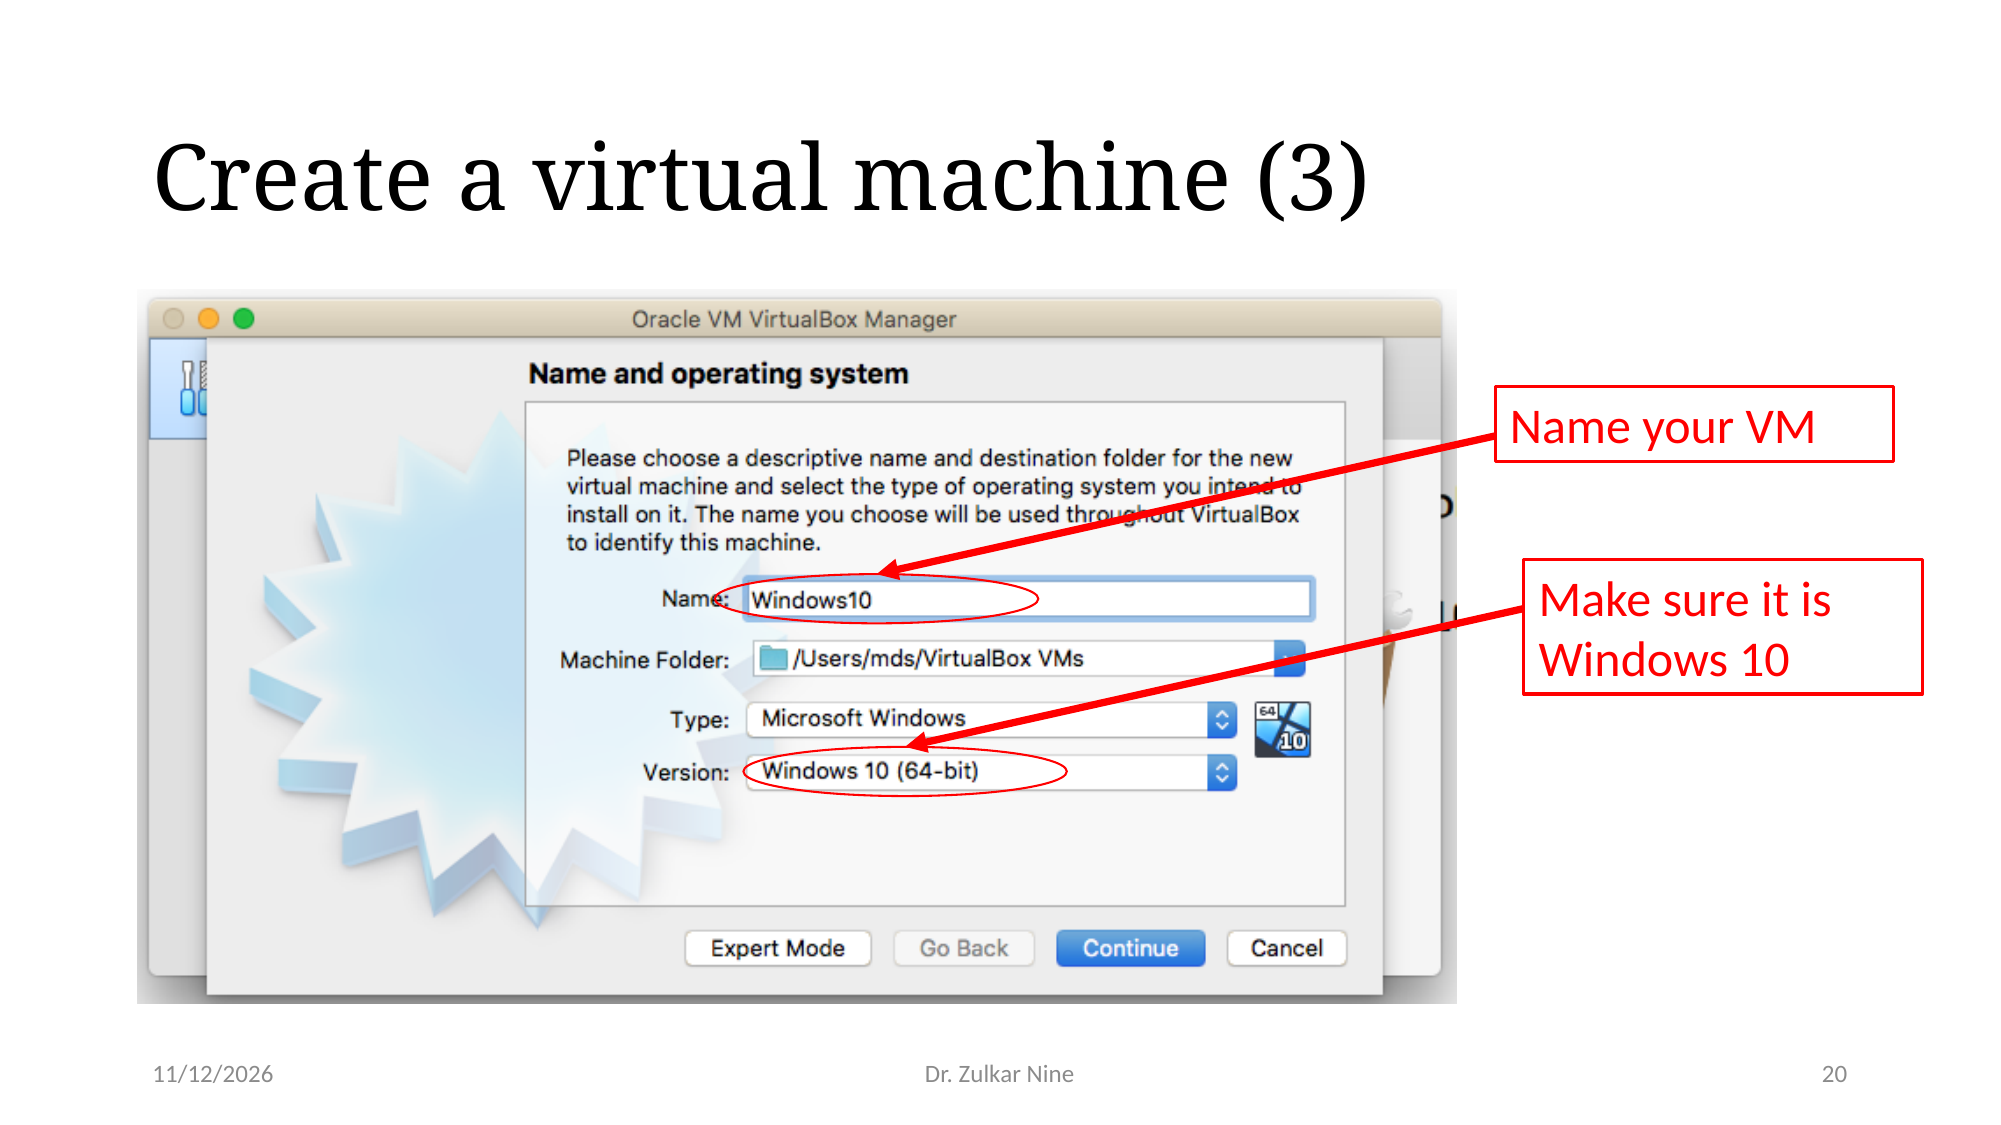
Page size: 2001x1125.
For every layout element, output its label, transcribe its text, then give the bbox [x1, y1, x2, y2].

text_box Make sure it is Windows 10 [1523, 559, 1923, 695]
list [137, 289, 1457, 1004]
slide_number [137, 1042, 588, 1103]
footer Dr. Zulkar Nine [662, 1042, 1338, 1103]
title Create a virtual machine (3) [137, 72, 1863, 290]
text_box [904, 608, 1524, 747]
text_box Name your VM [1495, 386, 1894, 462]
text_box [876, 435, 1496, 575]
slide_number 20 [1412, 1042, 1863, 1103]
